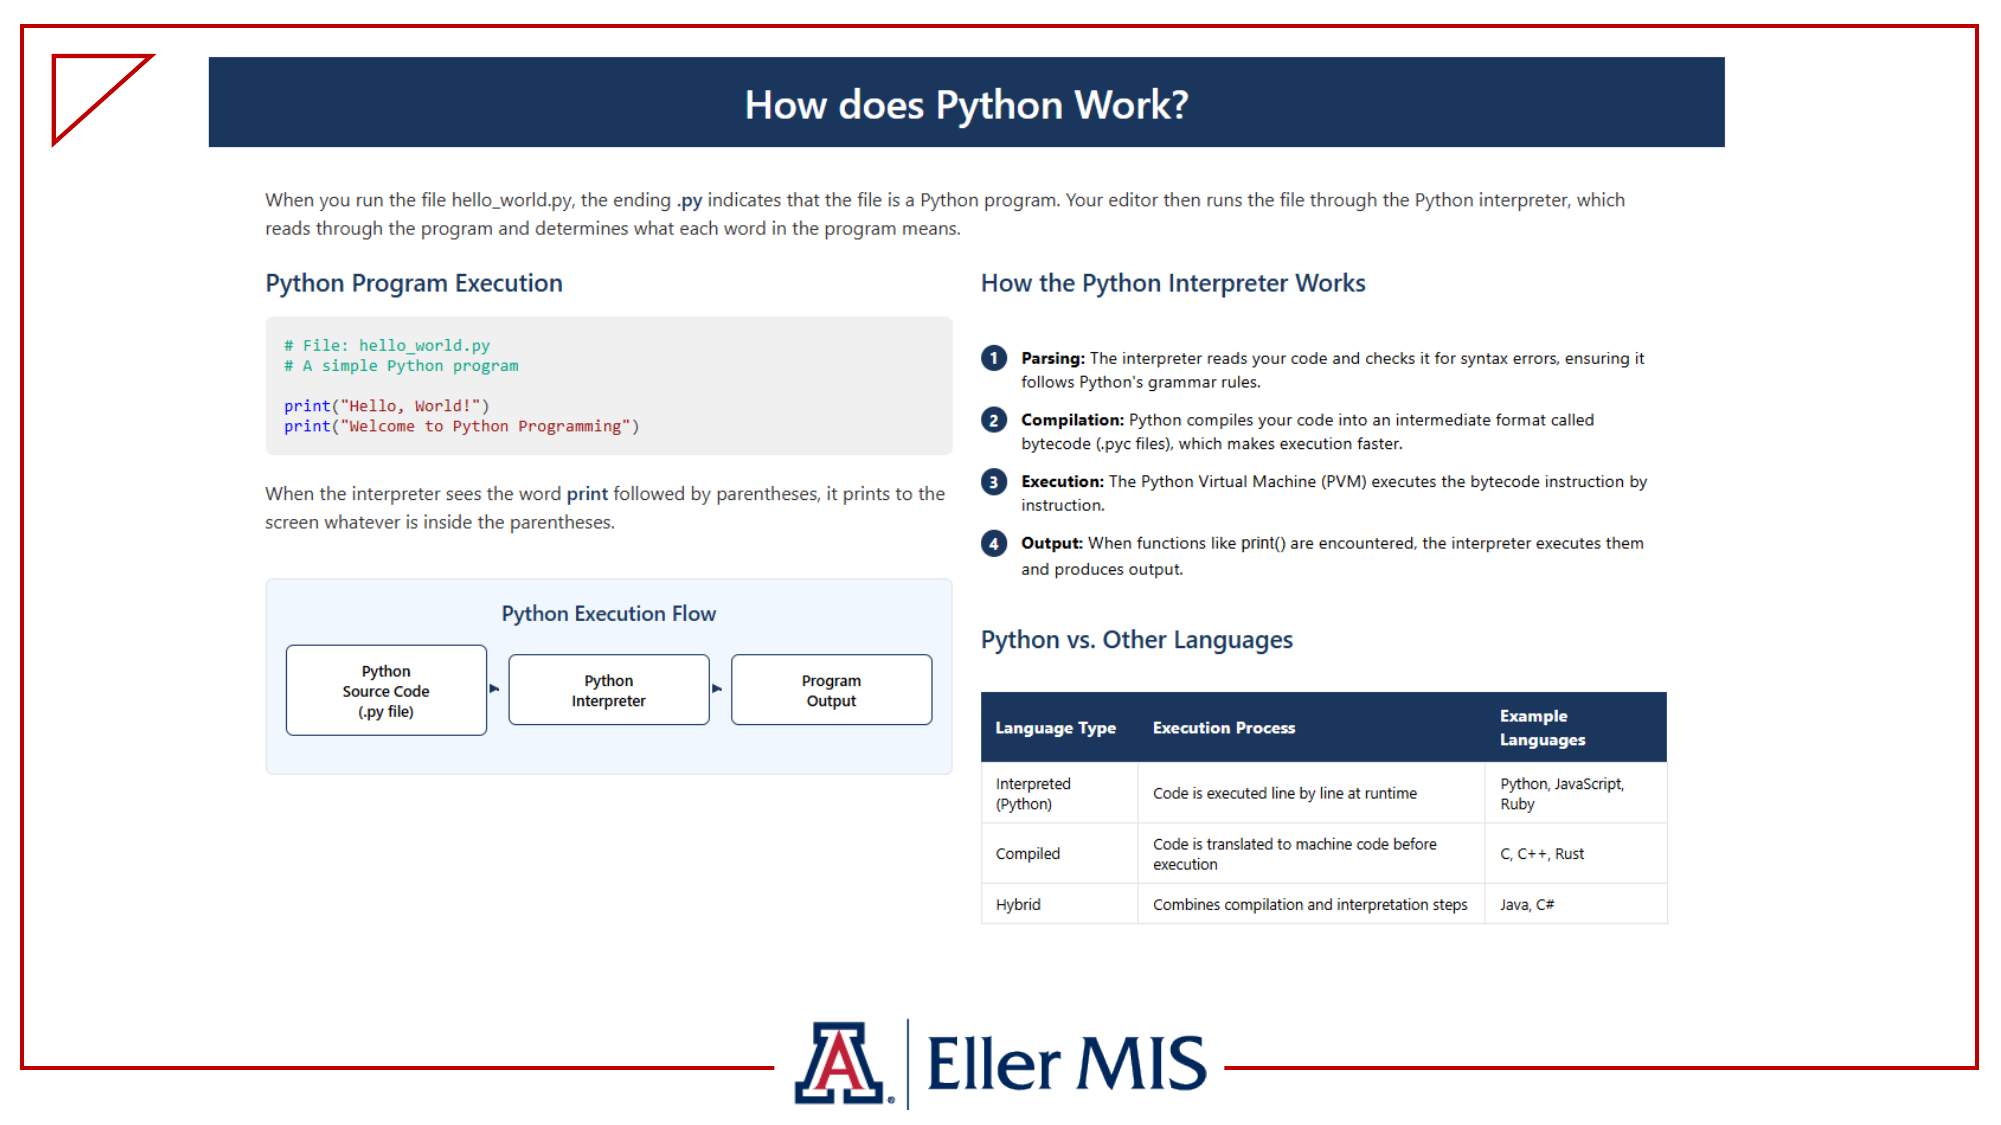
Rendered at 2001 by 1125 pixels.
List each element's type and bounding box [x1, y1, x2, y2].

picture [792, 1018, 1207, 1110]
picture [190, 37, 1744, 993]
